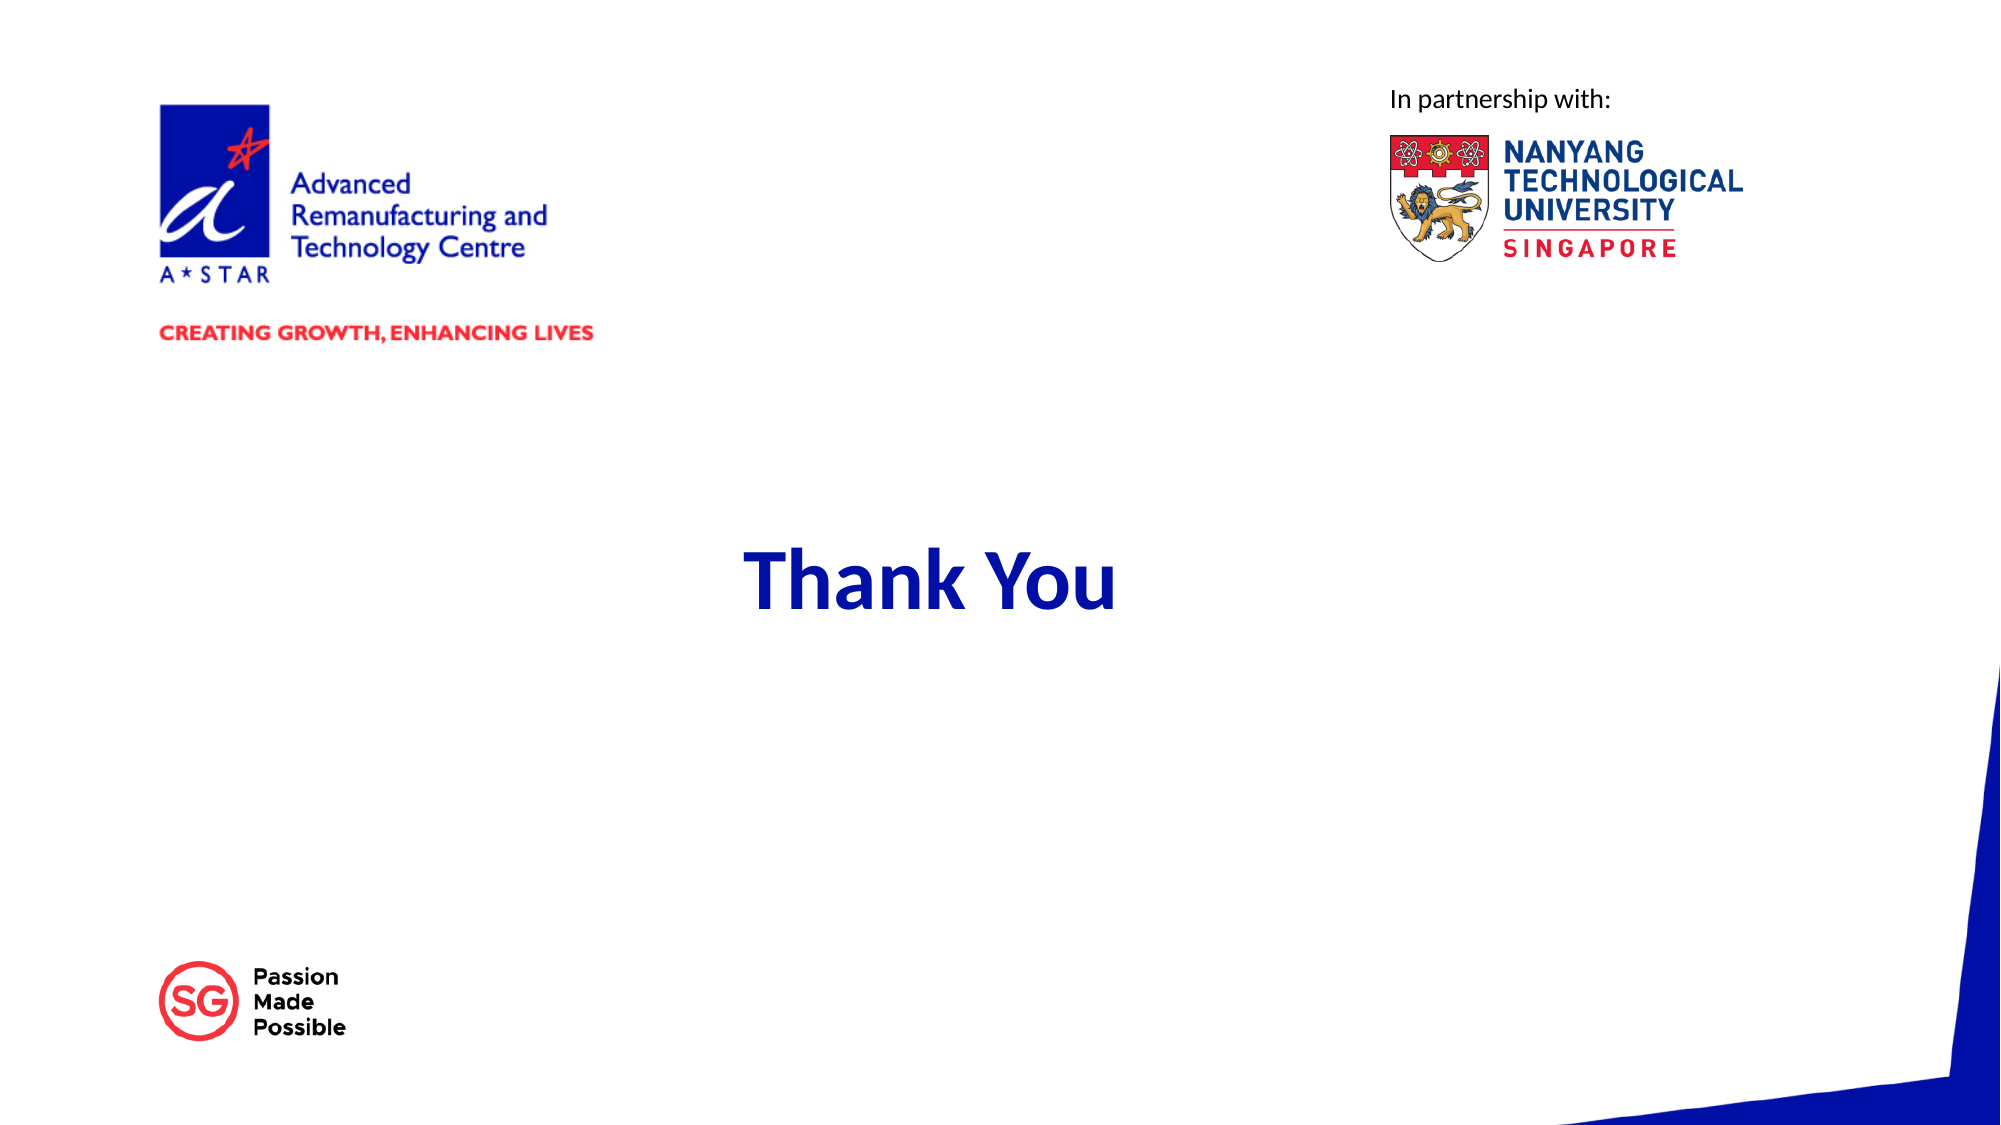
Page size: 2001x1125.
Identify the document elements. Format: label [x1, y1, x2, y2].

picture [1390, 135, 1743, 262]
picture [1555, 662, 2000, 1125]
picture [118, 62, 635, 383]
picture [134, 924, 369, 1077]
